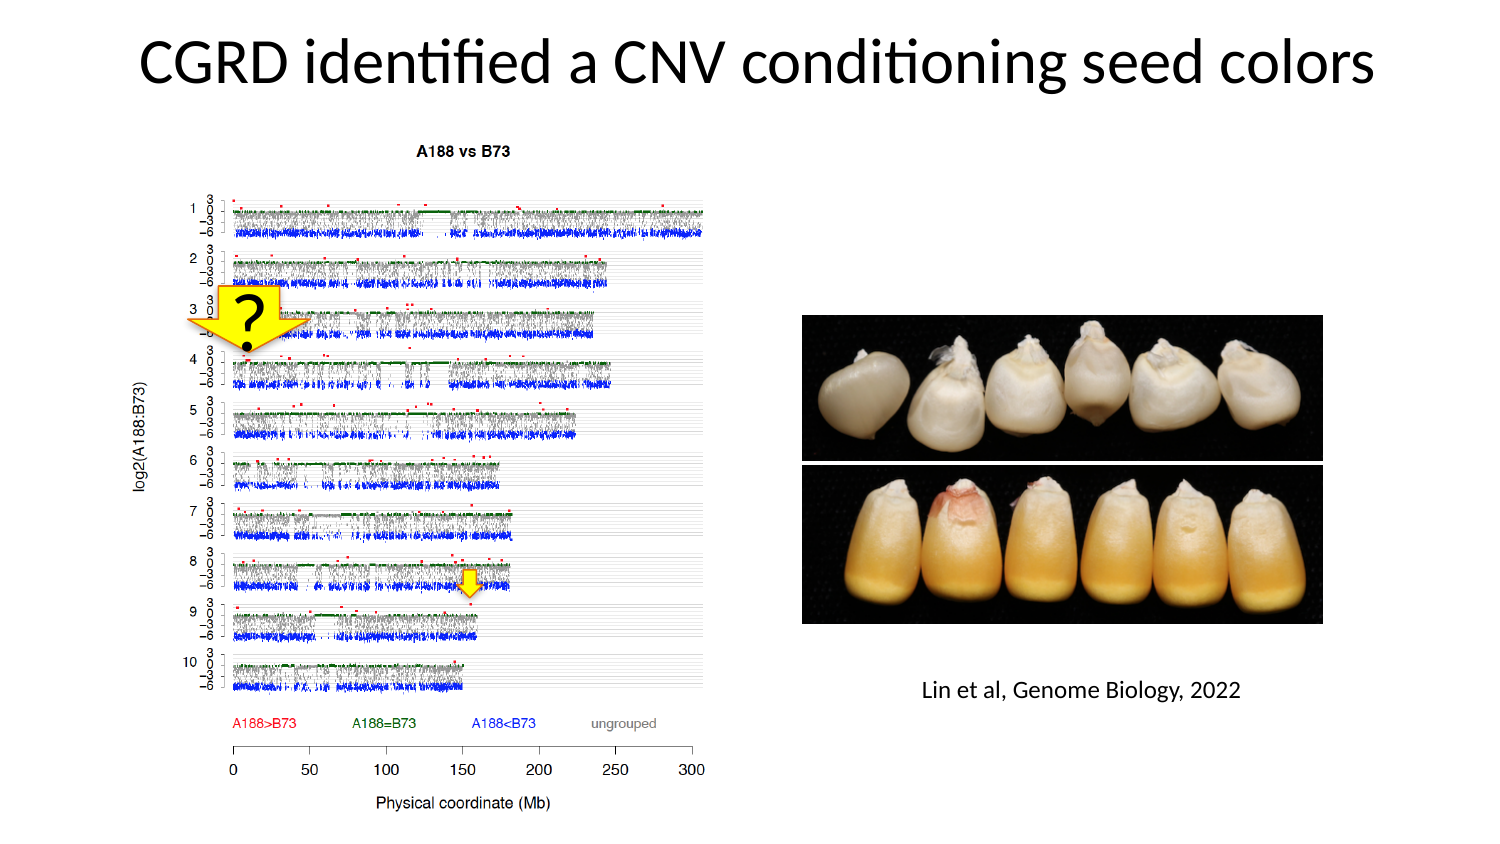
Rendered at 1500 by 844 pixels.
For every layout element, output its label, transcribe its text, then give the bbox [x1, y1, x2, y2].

text_box Lin et al, Genome Biology, 2022 [907, 666, 1257, 711]
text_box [187, 260, 311, 378]
picture [802, 464, 1323, 625]
picture [802, 315, 1323, 461]
title CGRD identified a CNV conditioning seed colors [82, 10, 1433, 104]
picture [125, 132, 715, 815]
